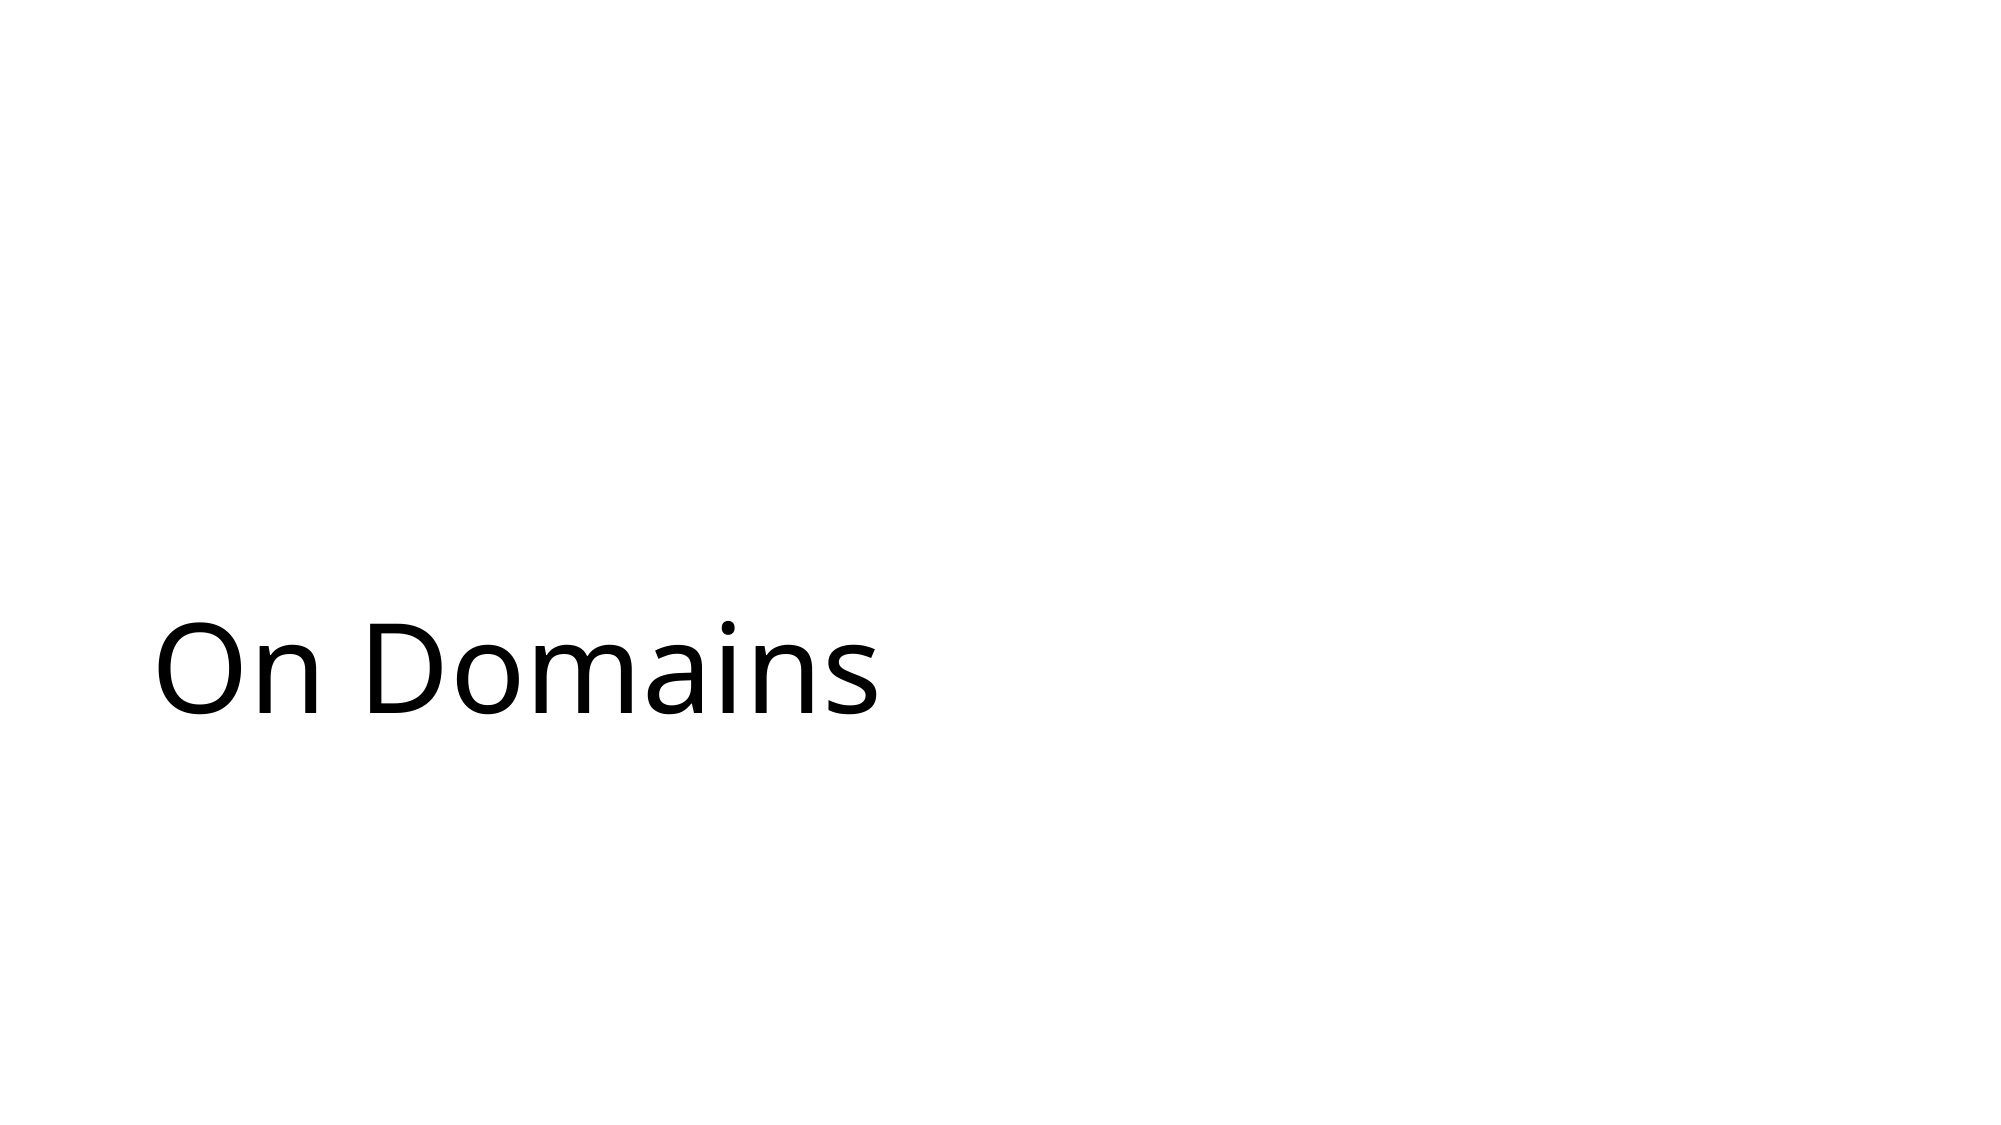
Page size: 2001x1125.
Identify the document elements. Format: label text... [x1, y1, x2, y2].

title On Domains [136, 280, 1862, 749]
